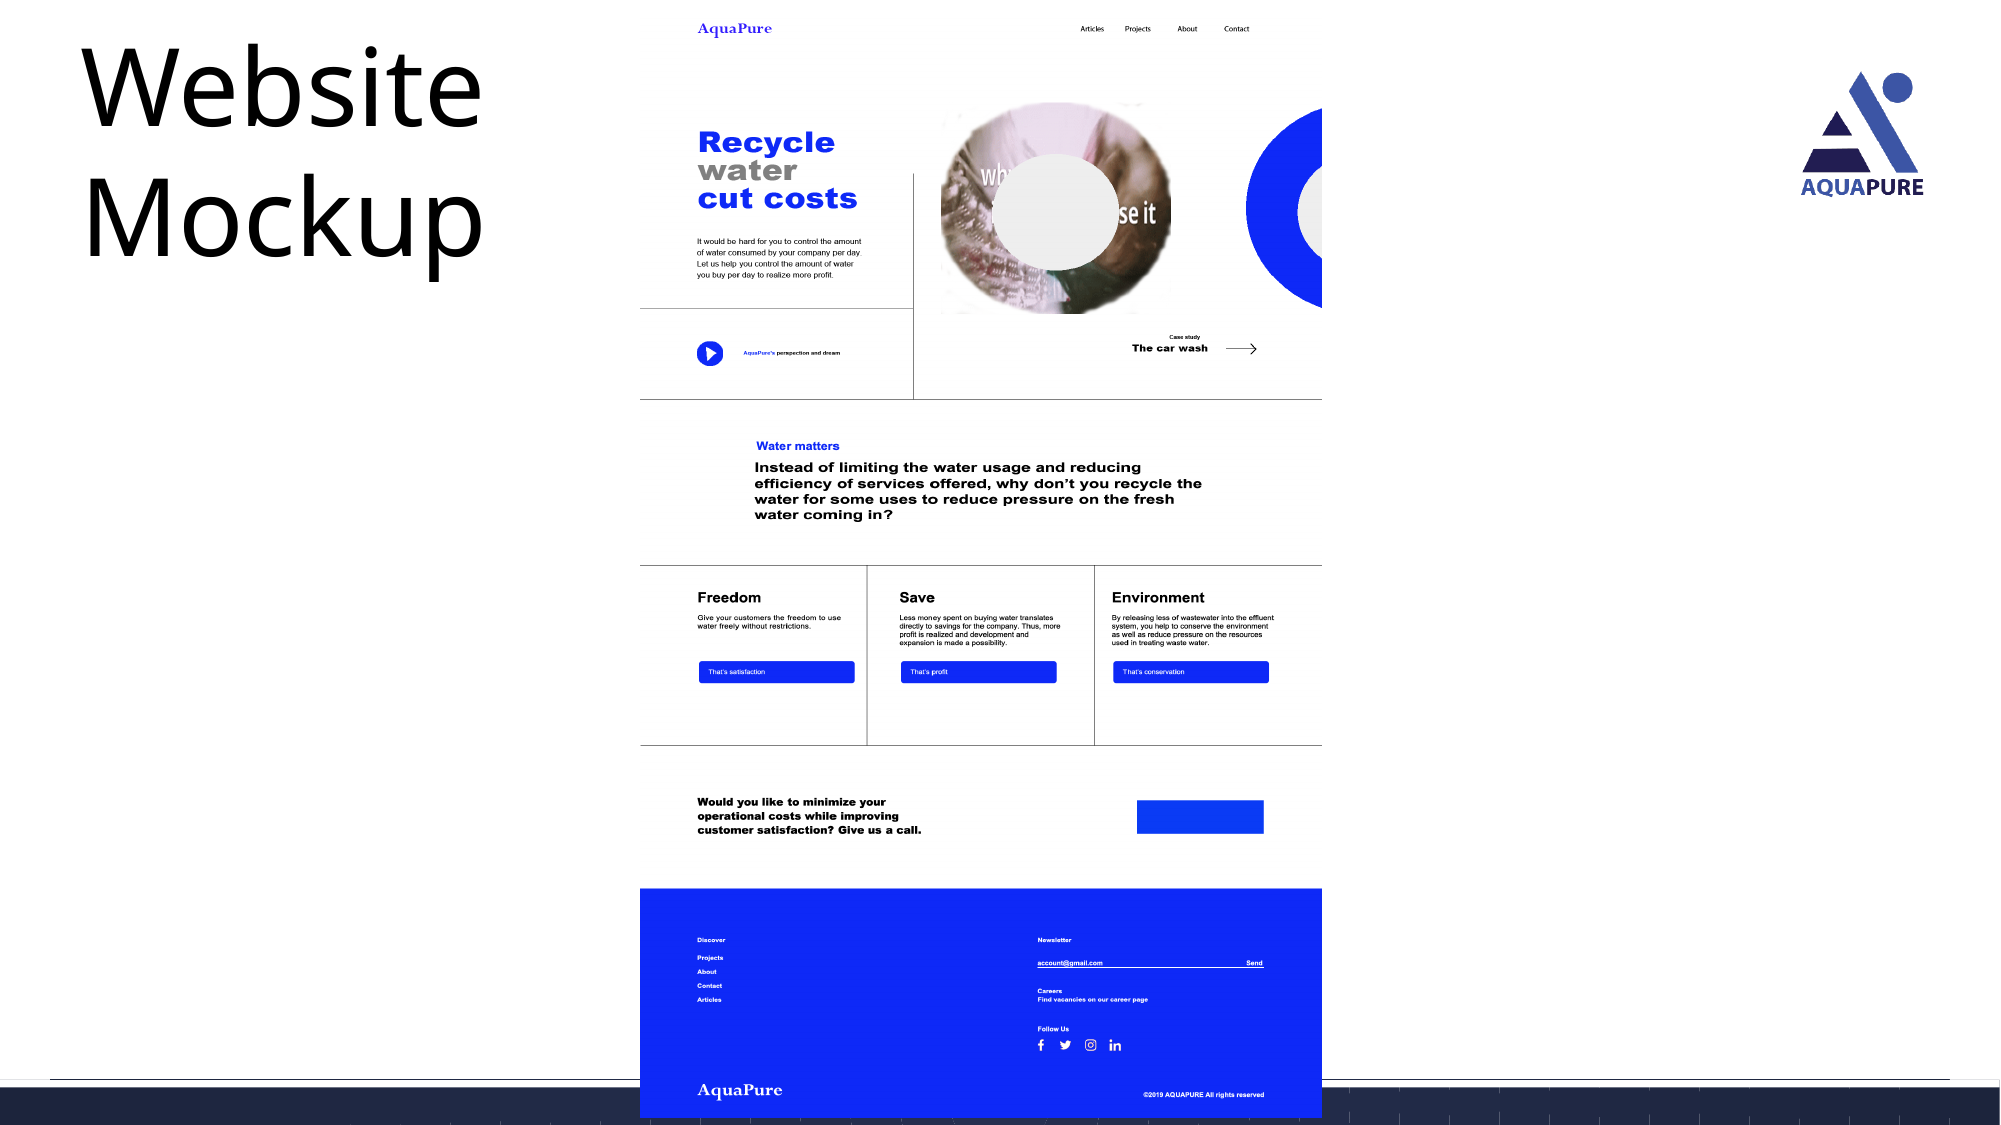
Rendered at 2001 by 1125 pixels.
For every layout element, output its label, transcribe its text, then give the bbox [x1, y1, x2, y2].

picture [1799, 70, 1925, 201]
picture [639, 12, 1322, 1119]
text_box Website Mockup [65, 2, 622, 253]
